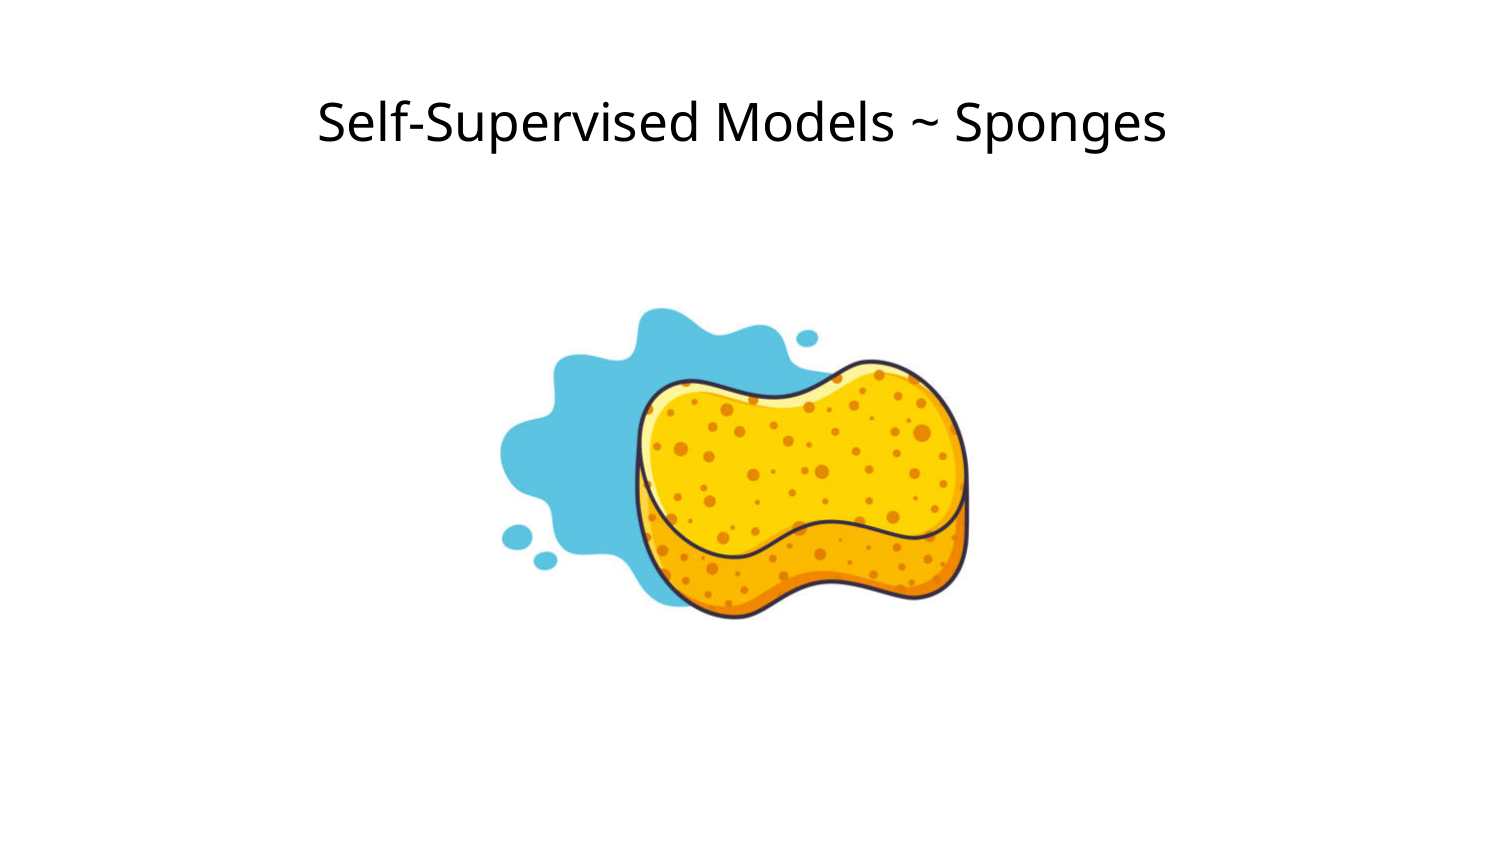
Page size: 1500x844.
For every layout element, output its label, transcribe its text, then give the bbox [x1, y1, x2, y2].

title Self-Supervised Models ~ Sponges [51, 72, 1449, 167]
picture [499, 297, 974, 620]
